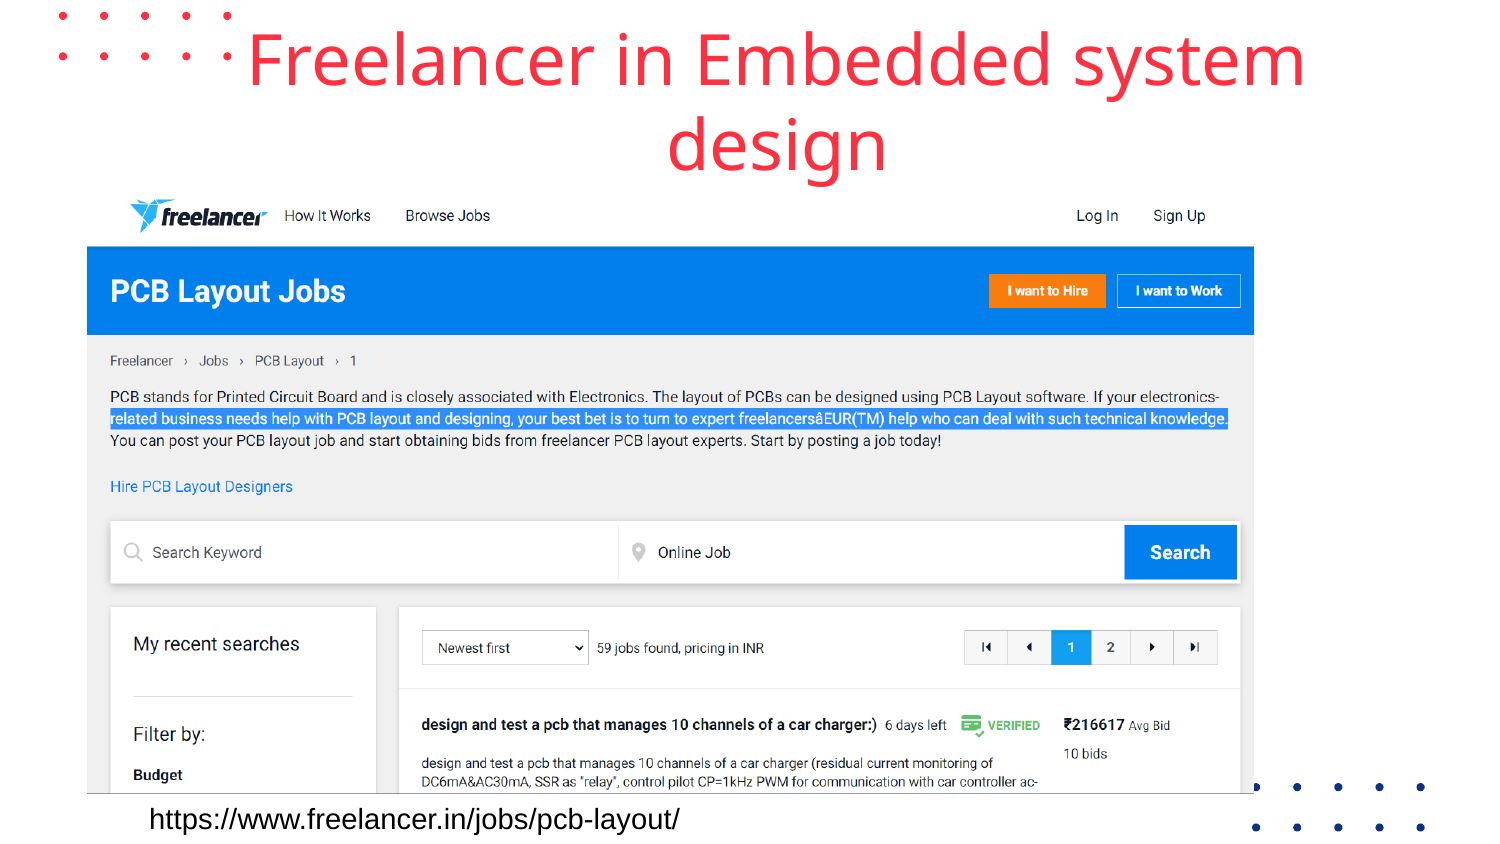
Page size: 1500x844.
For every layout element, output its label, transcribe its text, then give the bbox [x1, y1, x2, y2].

picture [87, 187, 1254, 794]
text_box https://www.freelancer.in/jobs/pcb-layout/ [134, 802, 696, 843]
title Freelancer in Embedded system design [145, 0, 1410, 94]
